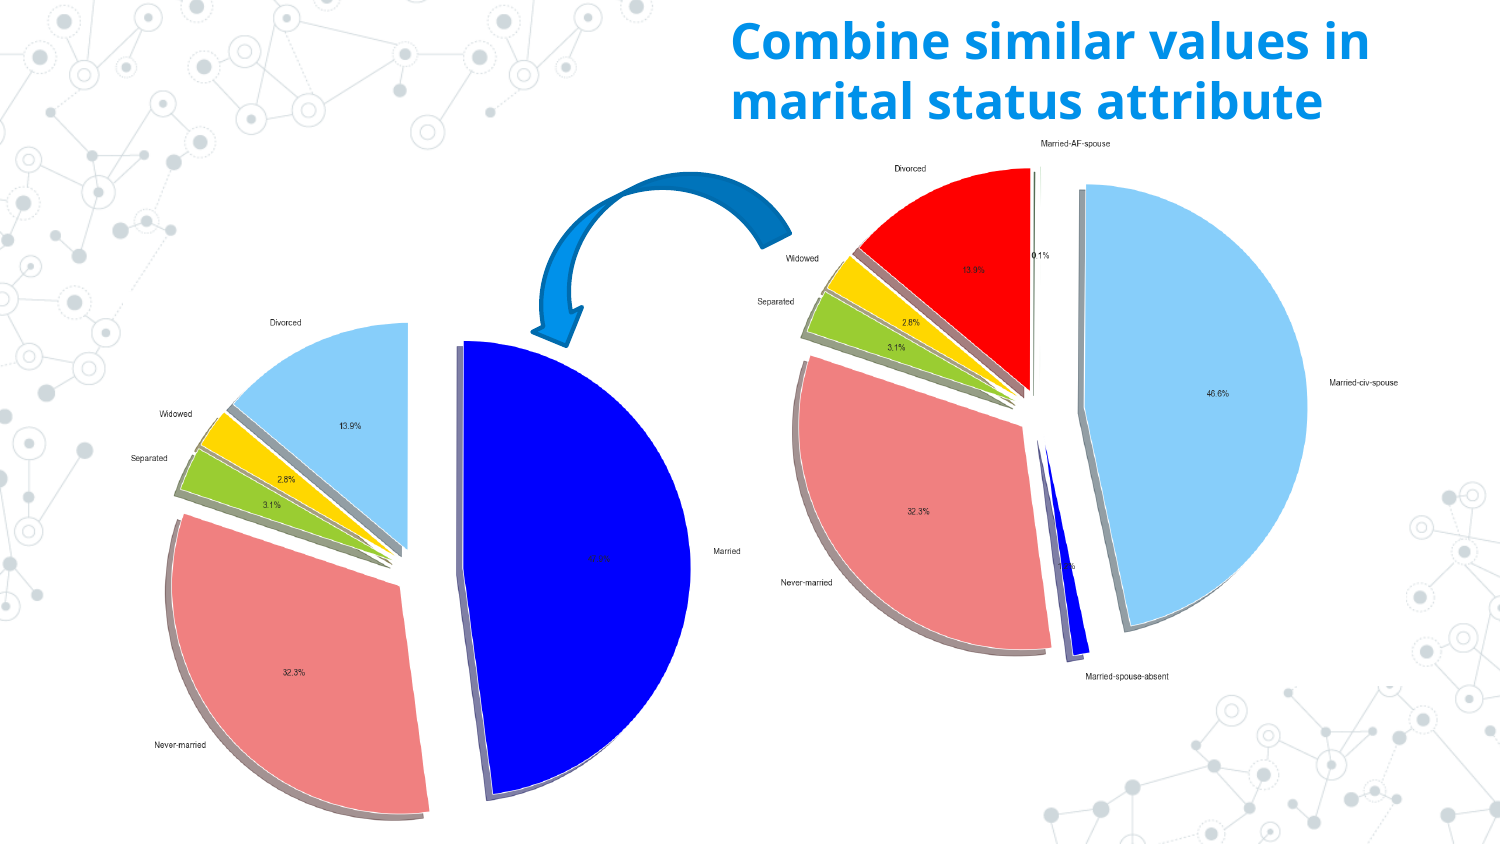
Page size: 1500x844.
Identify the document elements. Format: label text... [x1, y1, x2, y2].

picture [0, 0, 1500, 844]
text_box [540, 171, 744, 290]
text_box Combine similar values in marital status attribute [715, 0, 1492, 145]
